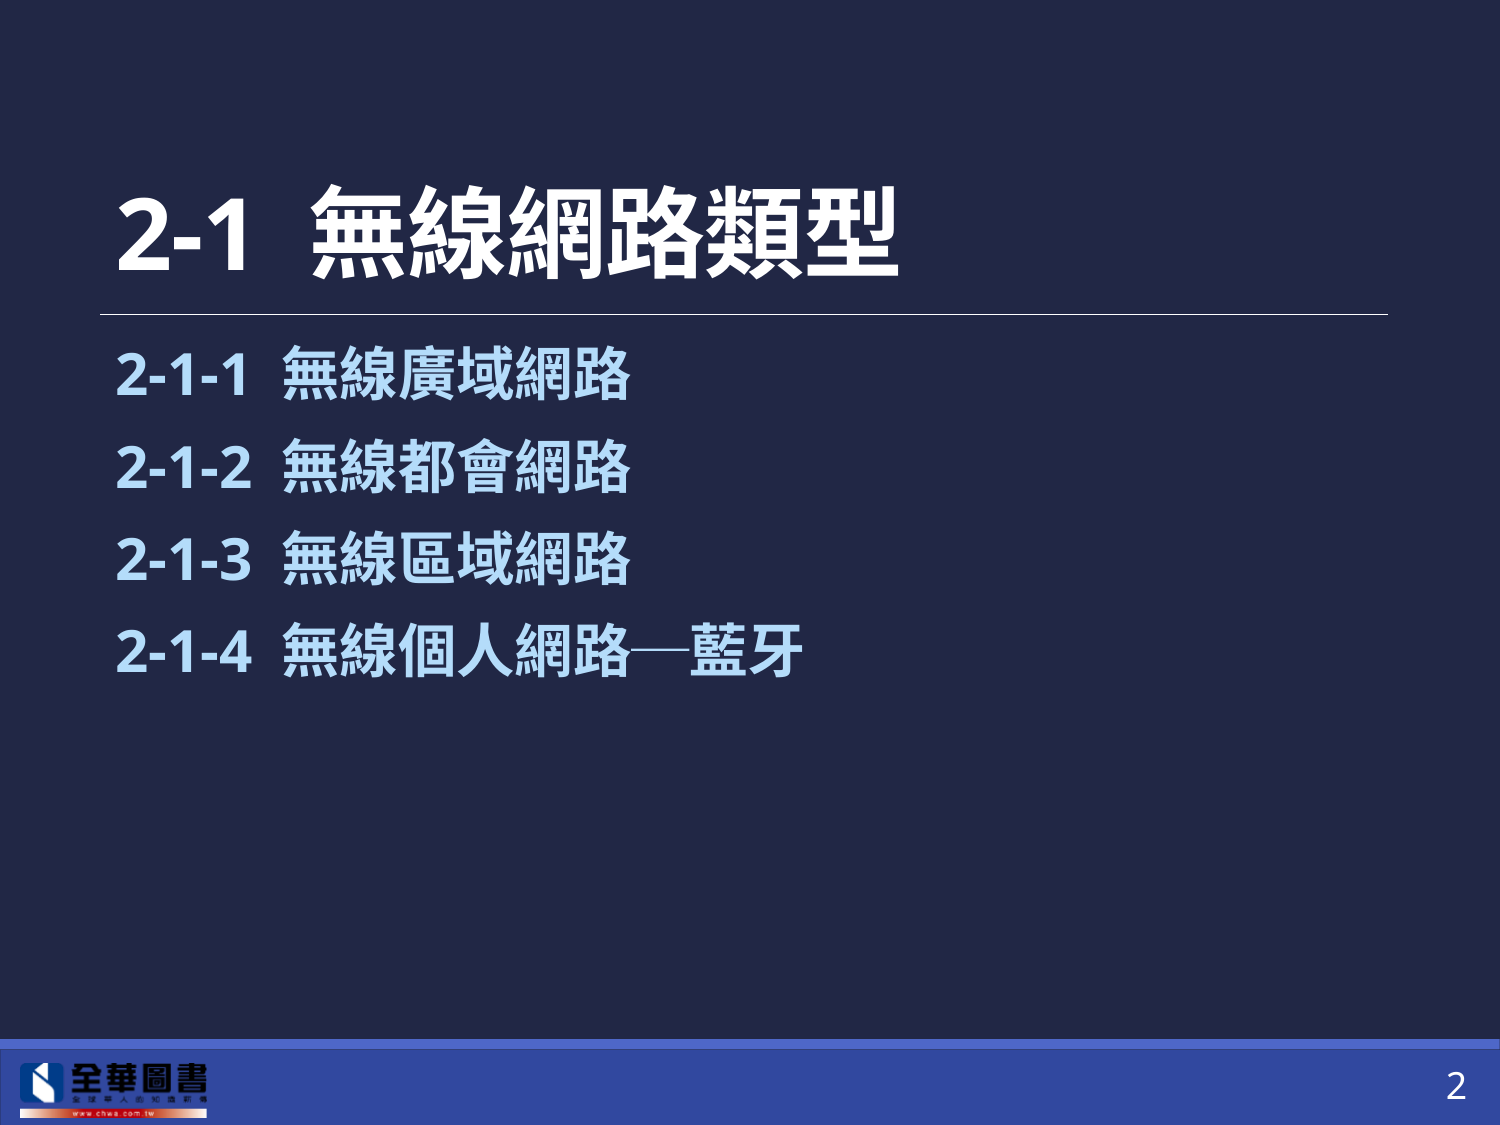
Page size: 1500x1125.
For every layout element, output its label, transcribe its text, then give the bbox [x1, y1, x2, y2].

list 2-1-1 無線廣域網路 2-1-2 無線都會網路 2-1-3 無線區域網路 2-1-4 無線個人網路─藍牙 [100, 338, 1338, 976]
picture [20, 1063, 207, 1118]
title 2-1 無線網路類型 [100, 47, 1447, 299]
slide_number 2 [1320, 1057, 1483, 1118]
